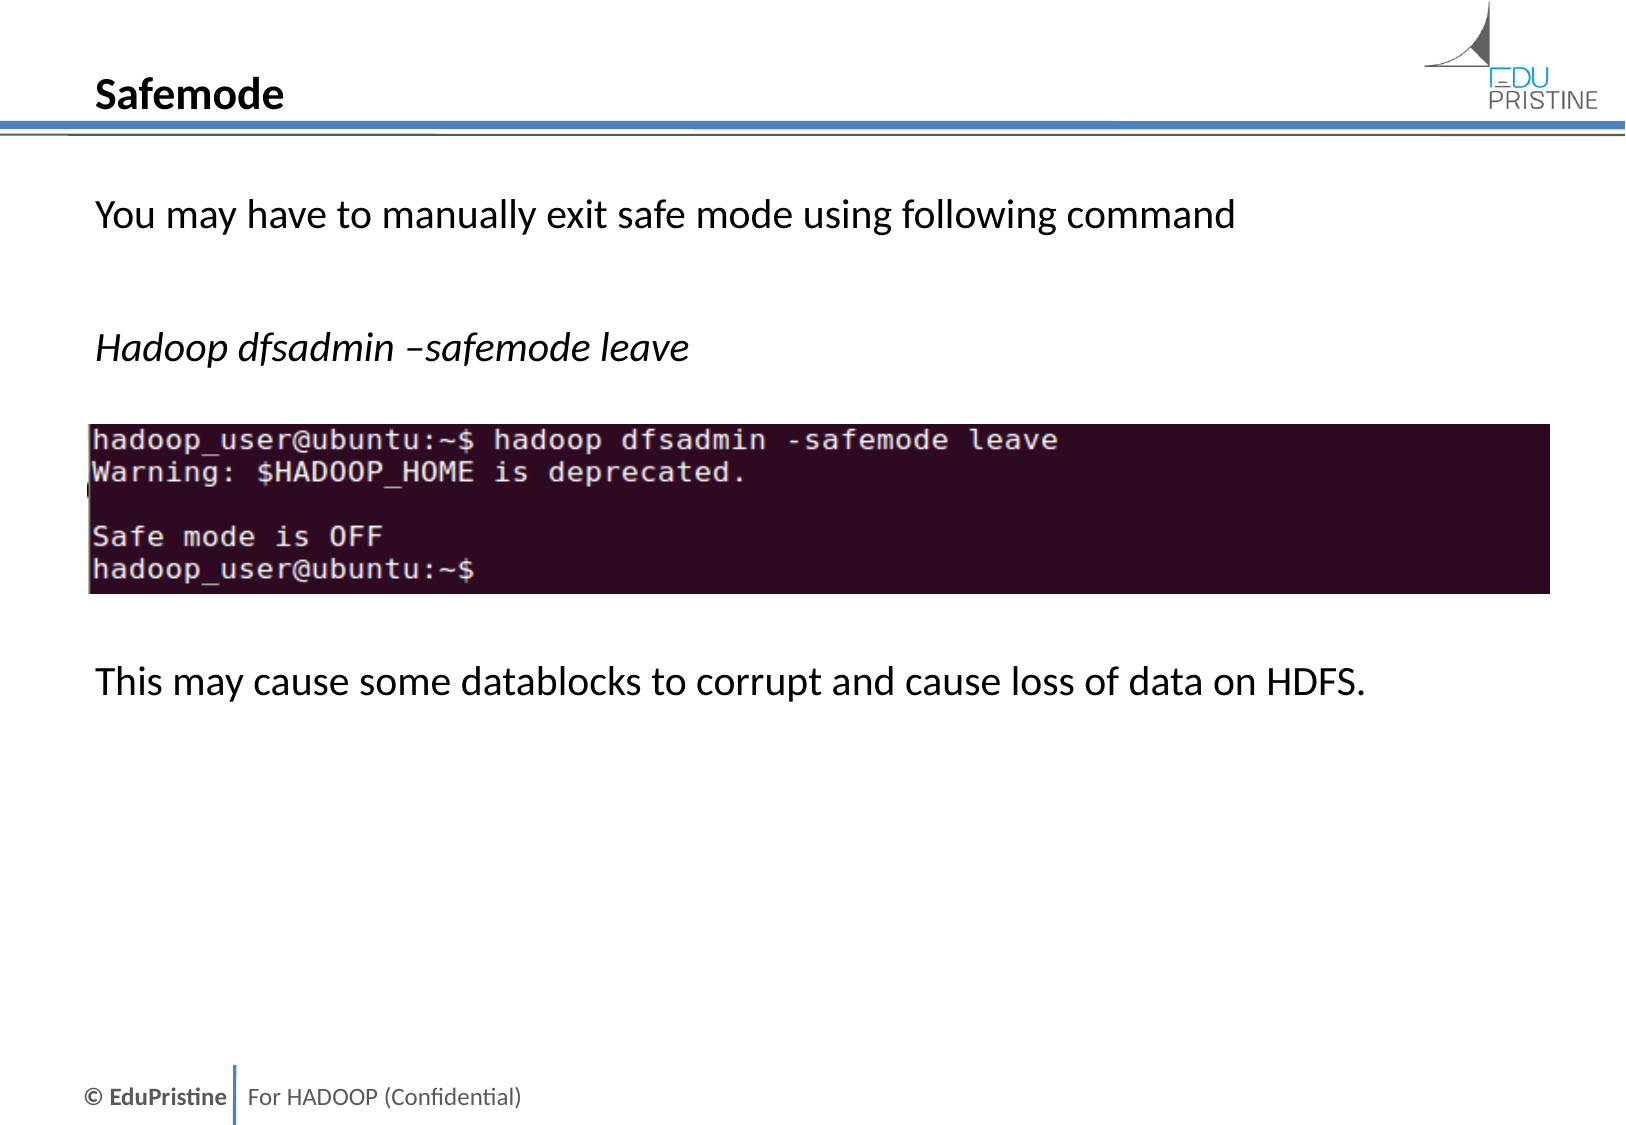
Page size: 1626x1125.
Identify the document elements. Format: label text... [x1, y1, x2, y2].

list You may have to manually exit safe mode using following command Hadoop dfsadmin –safemode leave This may cause some datablocks to corrupt and cause loss of data on HDFS. [87, 179, 1550, 424]
picture [87, 424, 1551, 594]
title Safemode [87, 10, 1416, 126]
picture [1424, 1, 1597, 109]
list You may have to manually exit safe mode using following command Hadoop dfsadmin –safemode leave This may cause some datablocks to corrupt and cause loss of data on HDFS. [87, 601, 1550, 1007]
